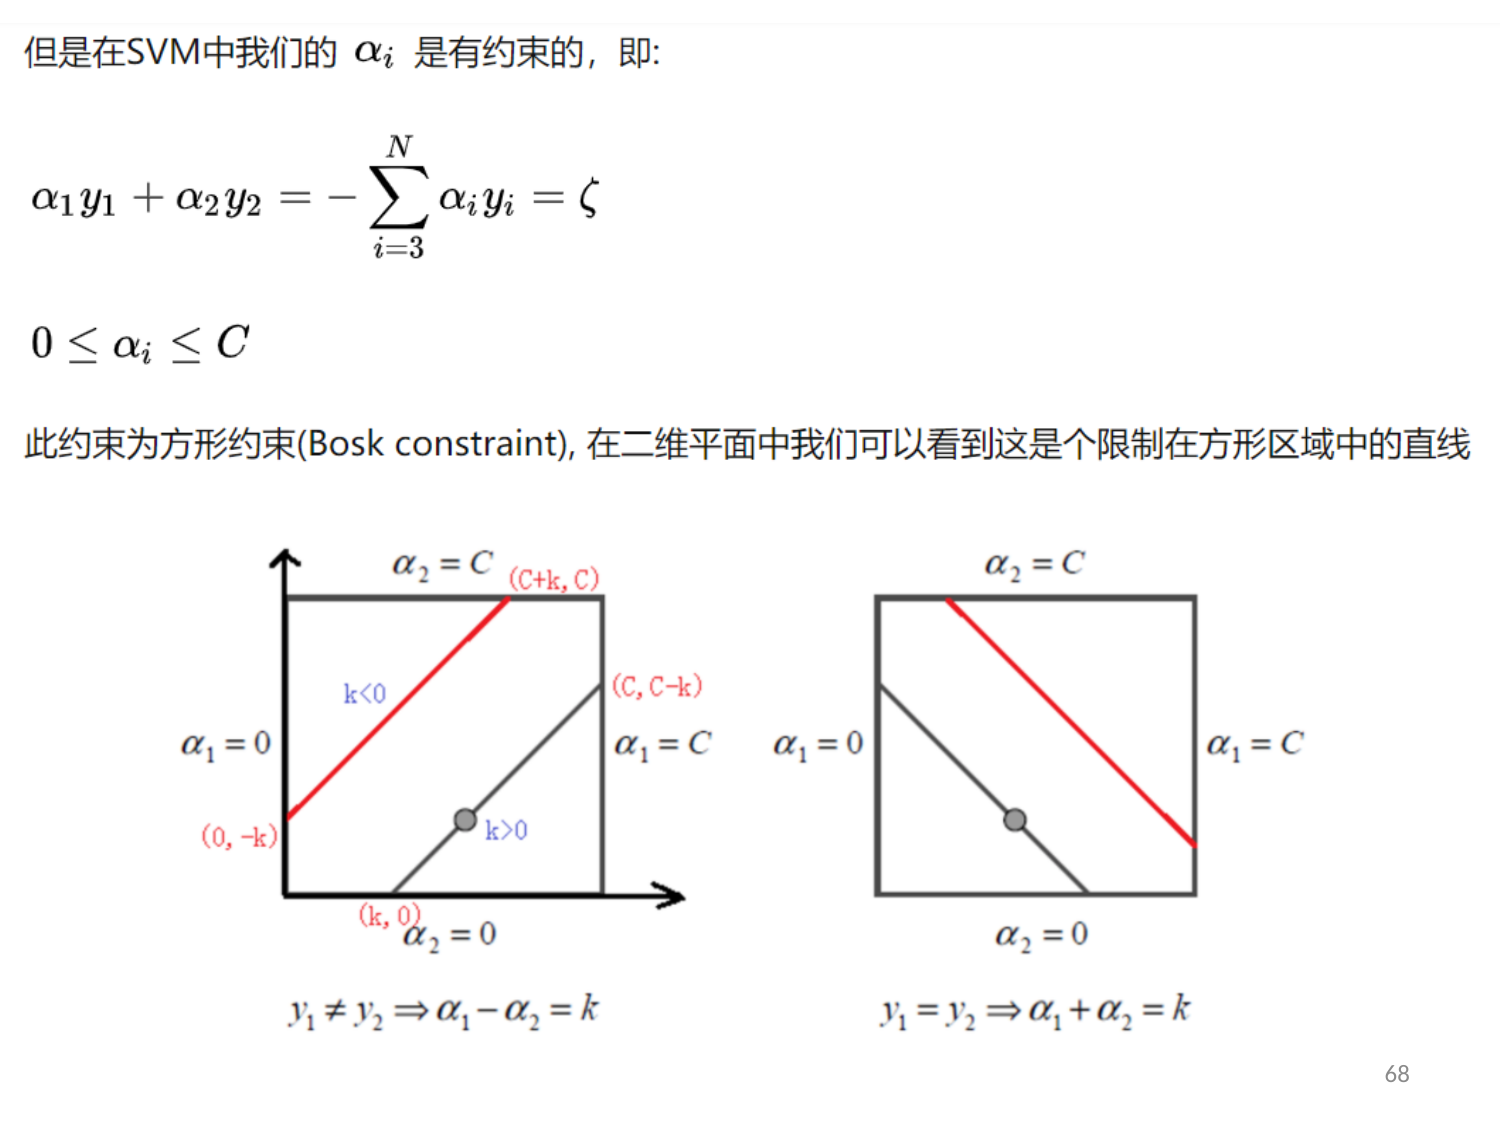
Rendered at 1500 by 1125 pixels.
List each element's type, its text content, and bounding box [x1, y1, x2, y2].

picture [163, 503, 1344, 1050]
slide_number 68 [1074, 1042, 1425, 1103]
picture [0, 23, 1500, 467]
